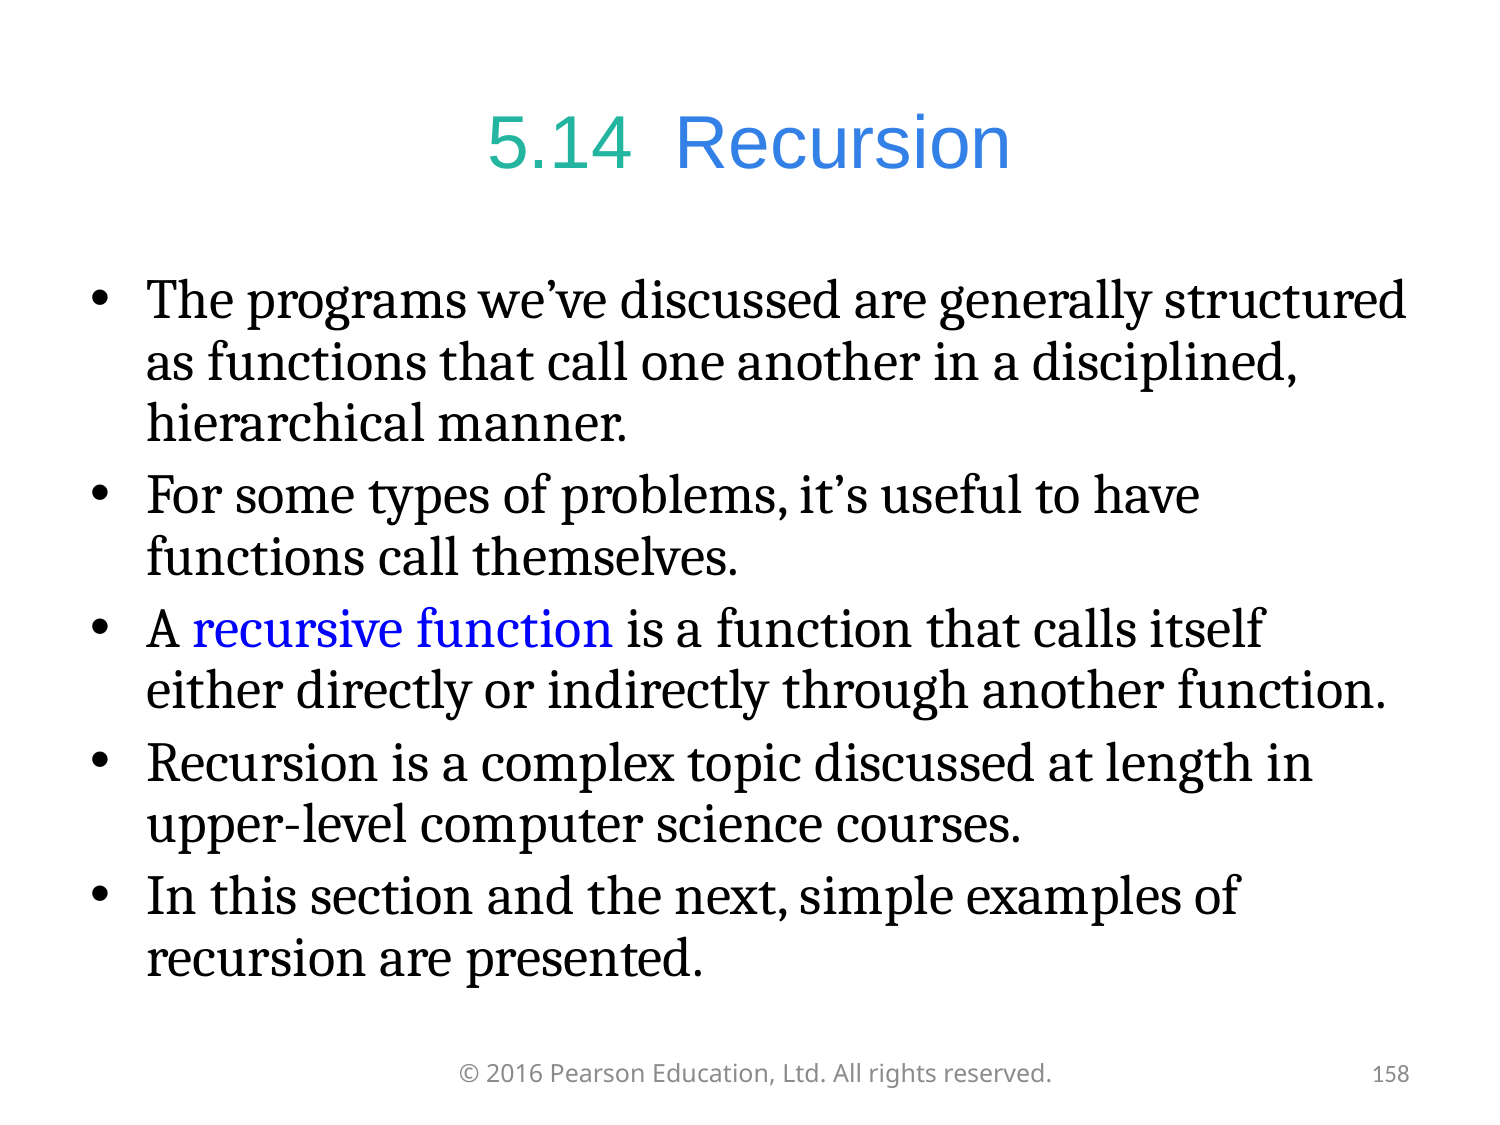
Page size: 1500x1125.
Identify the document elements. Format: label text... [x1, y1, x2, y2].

title 5.14 Recursion [75, 45, 1425, 233]
footer © 2016 Pearson Education, Ltd. All rights reserved. [362, 1042, 1074, 1103]
list The programs we’ve discussed are generally structured as functions that call one another in a disciplined, hierarchical manner. For some types of problems, it’s useful to have functions call themselves. A recursive function is a function that calls itself either directly or indirectly through another function. Recursion is a complex topic discussed at length in upper-level computer science courses. In this section and the next, simple examples of recursion are presented. [75, 262, 1425, 1005]
slide_number 158 [1074, 1042, 1425, 1103]
